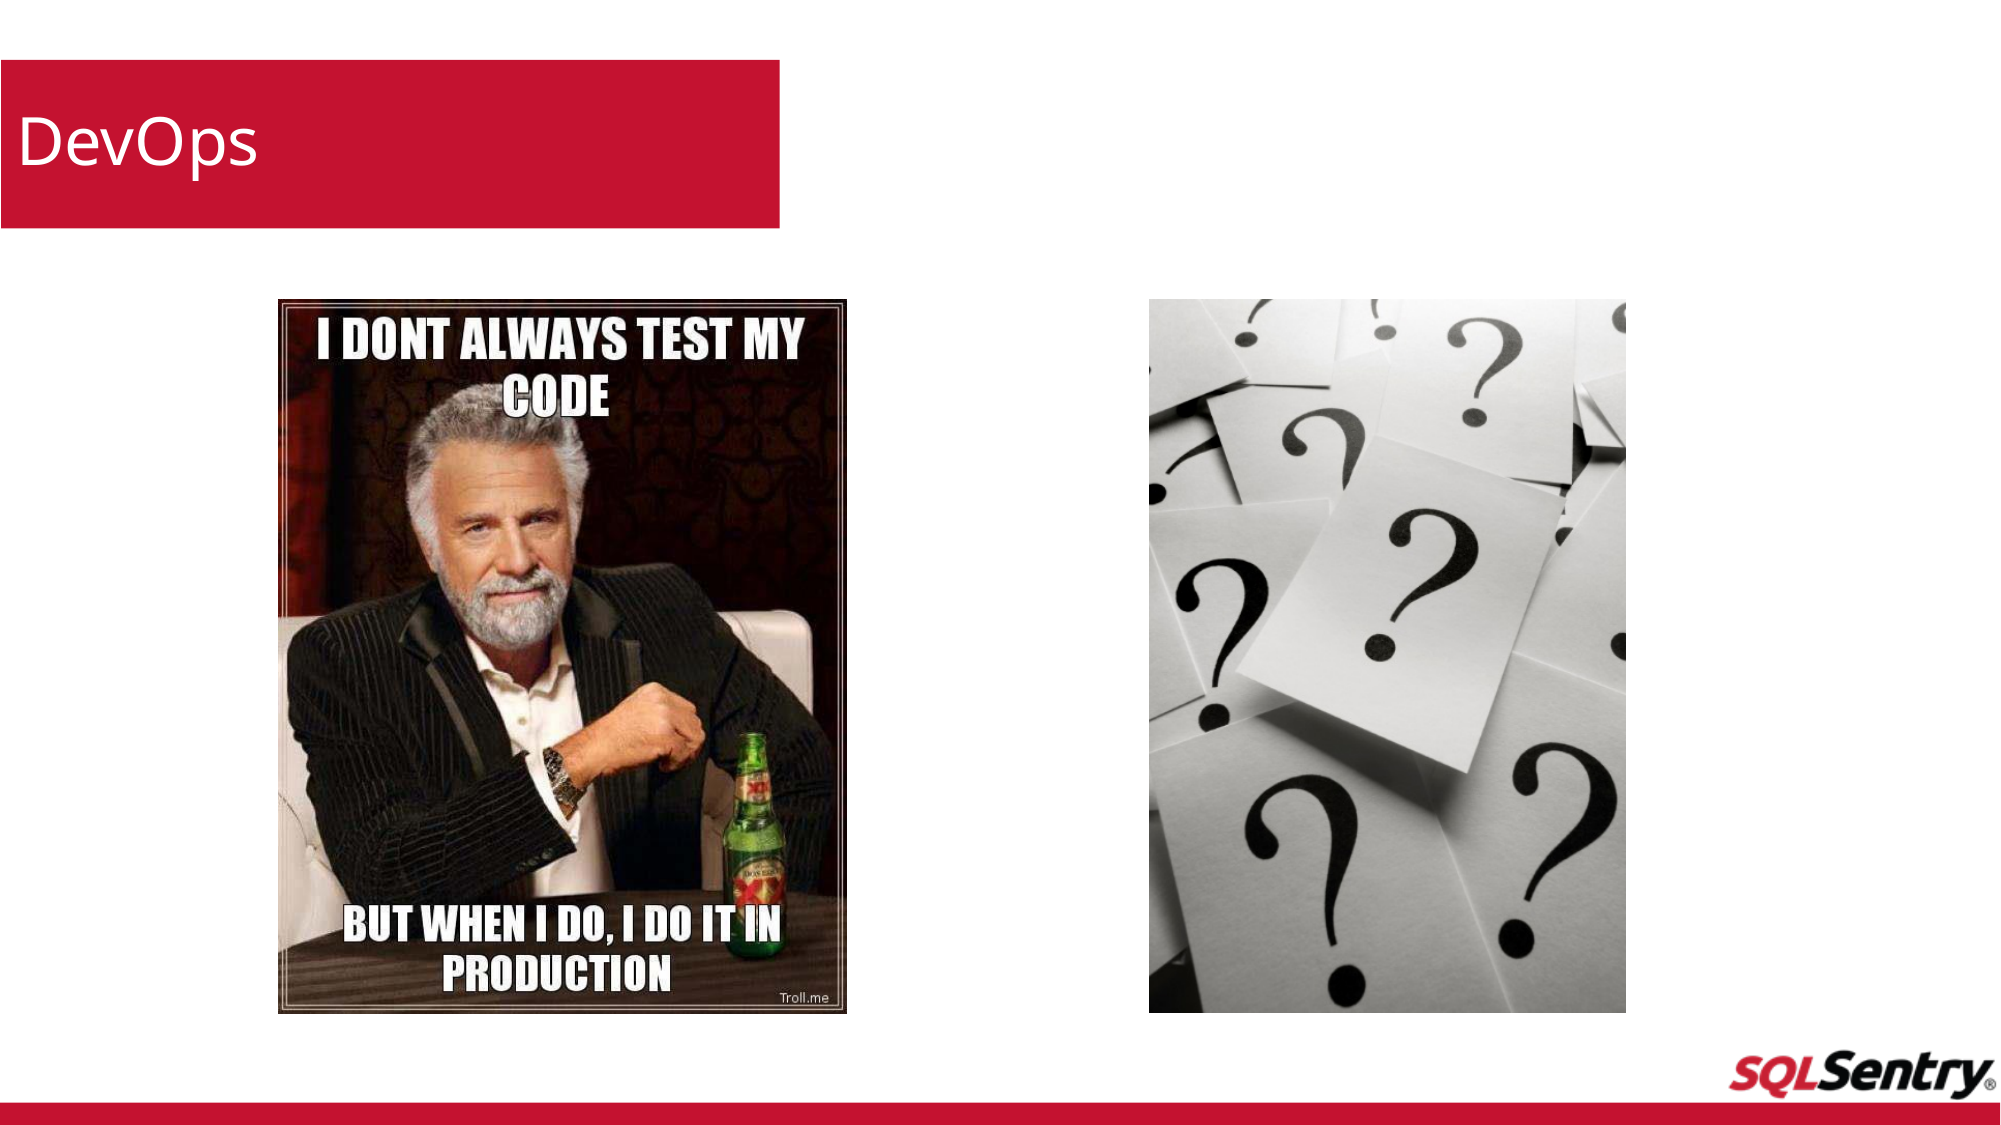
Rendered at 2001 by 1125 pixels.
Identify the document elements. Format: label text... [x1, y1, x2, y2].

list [277, 299, 848, 1014]
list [1149, 299, 1626, 1013]
title DevOps [1, 59, 780, 229]
picture [1727, 1048, 1998, 1103]
